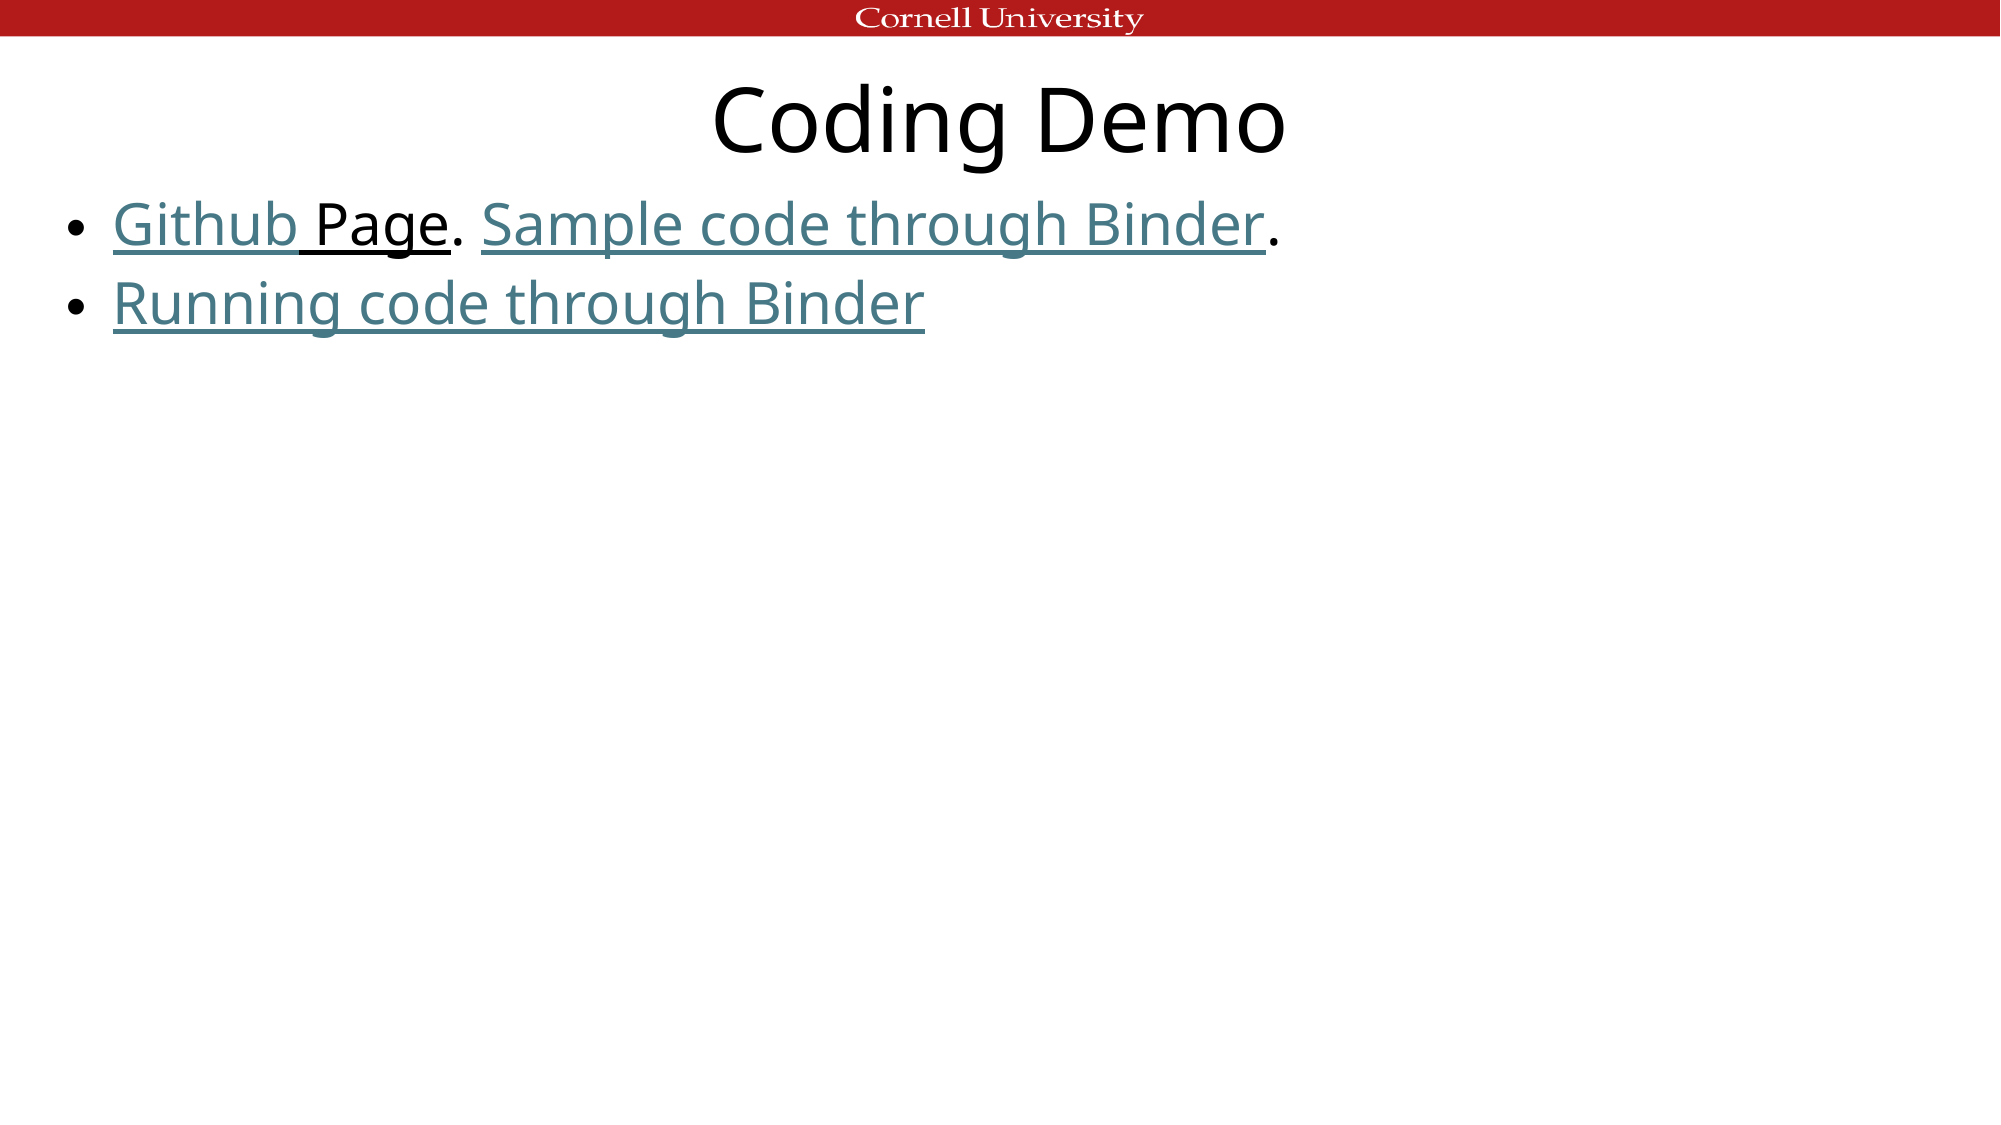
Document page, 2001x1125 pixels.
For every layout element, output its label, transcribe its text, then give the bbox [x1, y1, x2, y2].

text_box Github Page. Sample code through Binder. Running code through Binder [51, 180, 1881, 444]
title Coding Demo [51, 67, 1949, 181]
picture [846, 0, 1144, 60]
